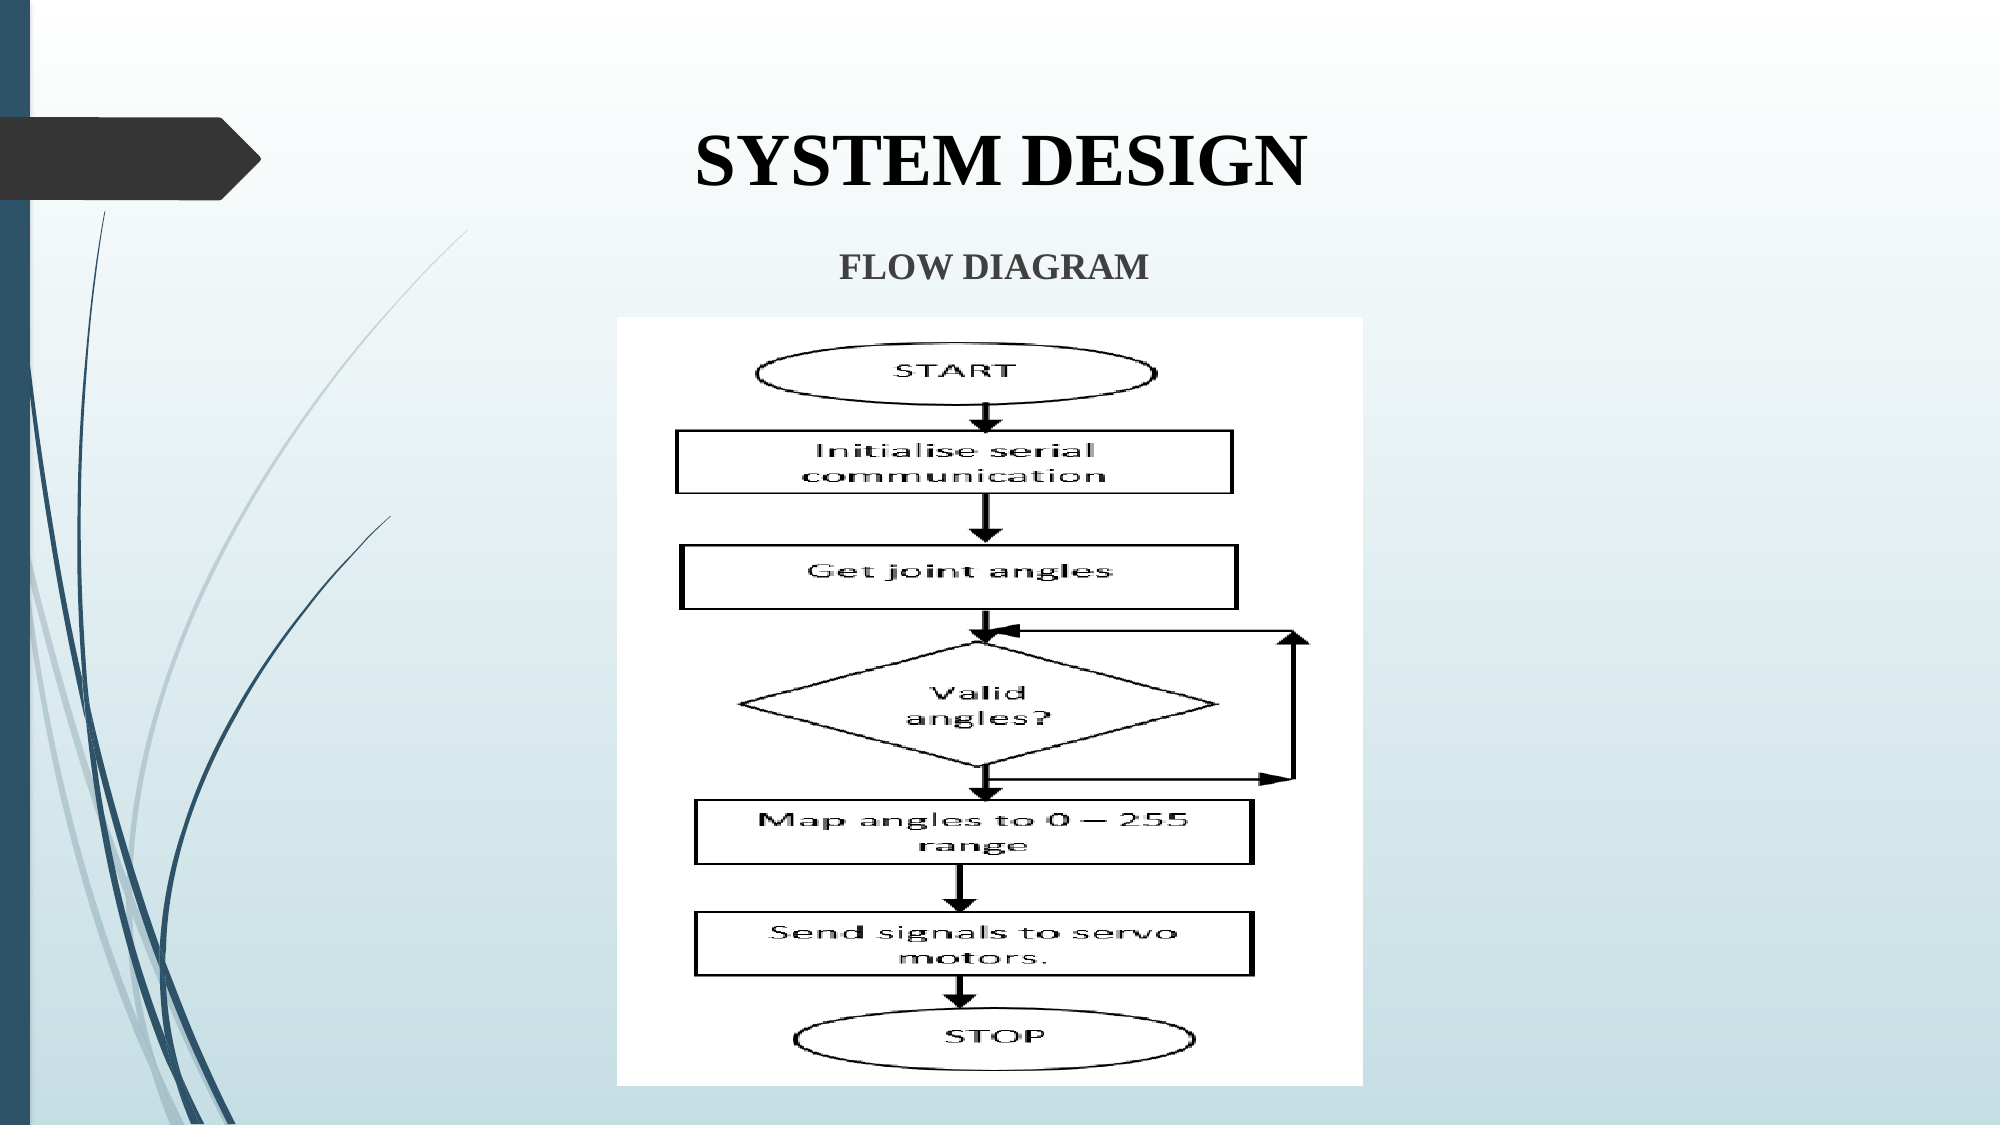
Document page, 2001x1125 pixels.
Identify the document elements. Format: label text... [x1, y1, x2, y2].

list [616, 316, 1363, 1086]
title SYSTEM DESIGN [304, 102, 1888, 235]
list FLOW DIAGRAM [115, 234, 1865, 1112]
